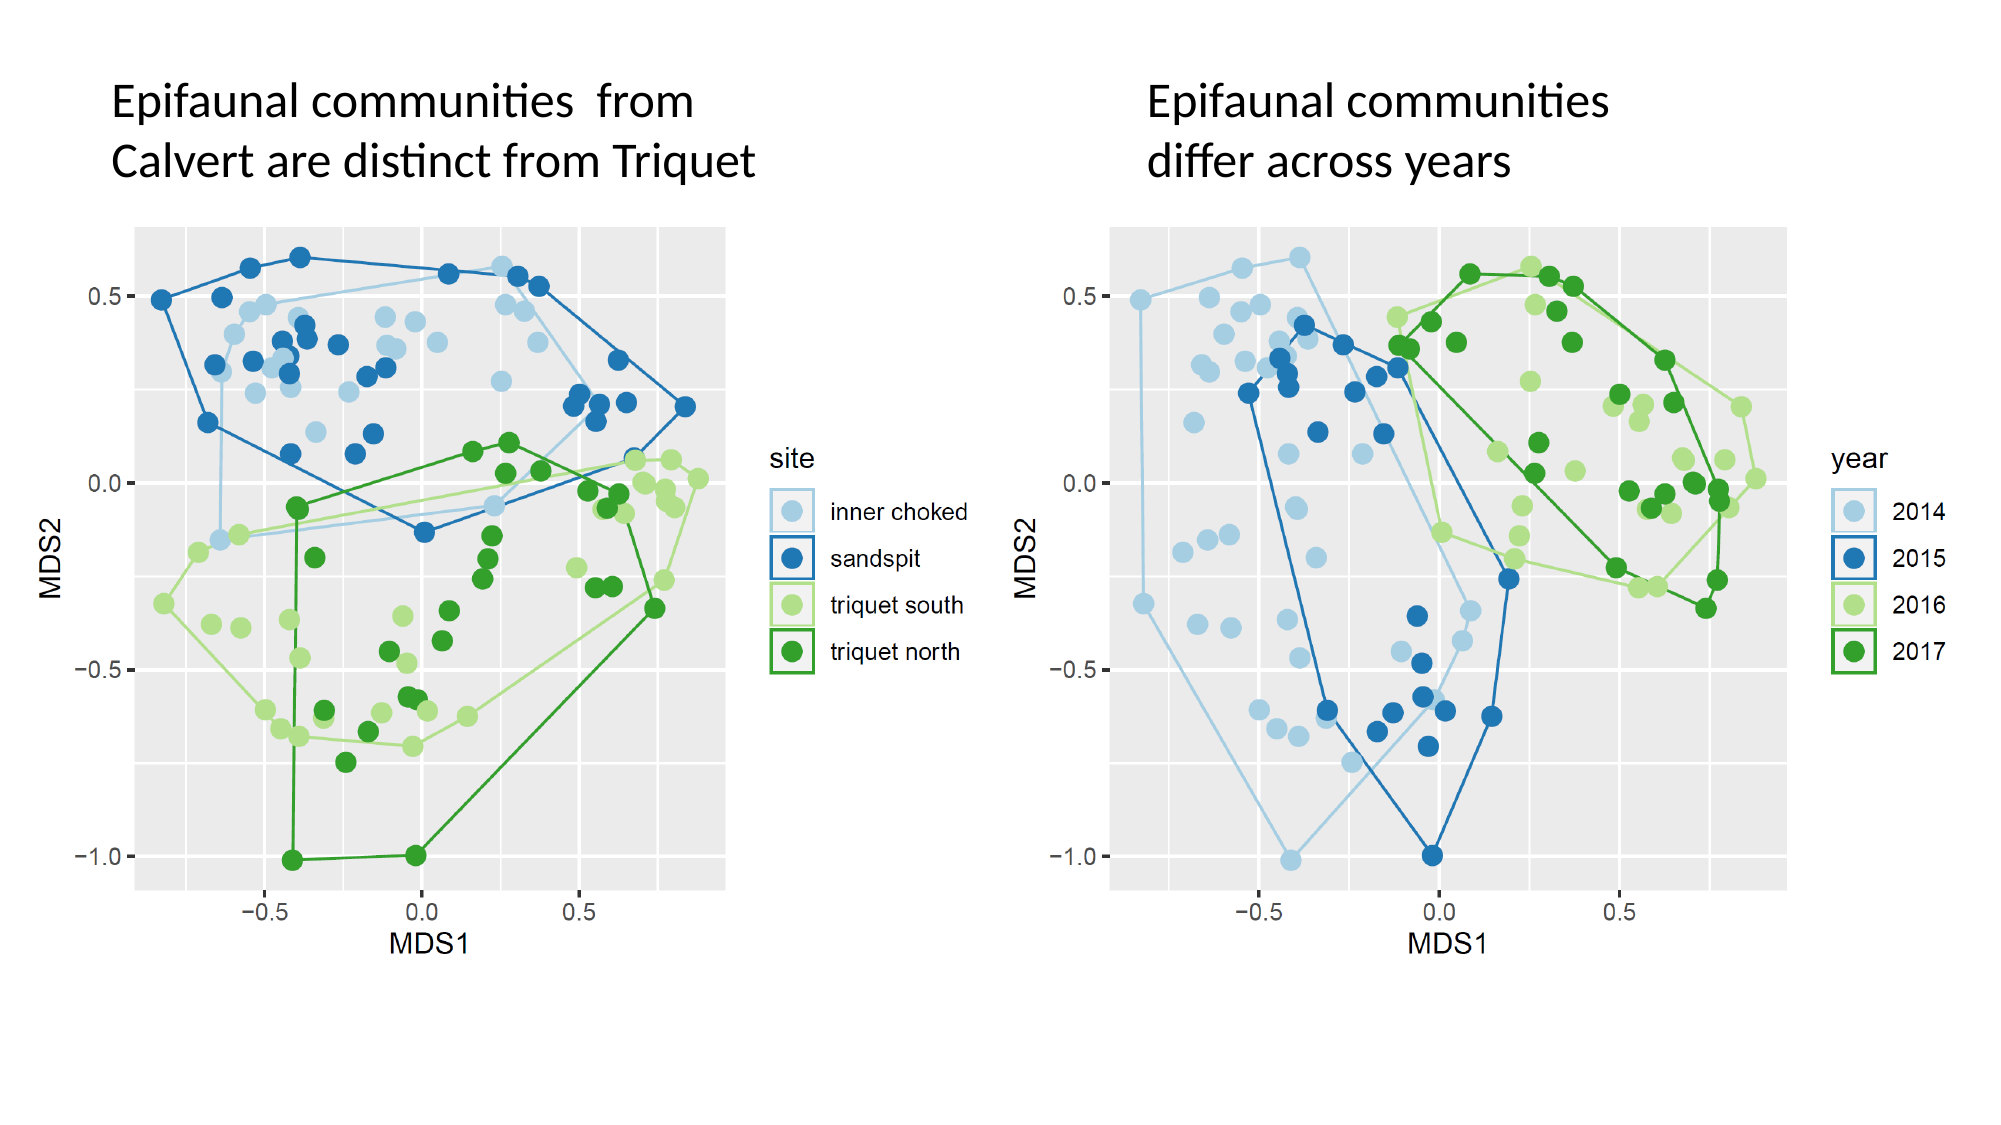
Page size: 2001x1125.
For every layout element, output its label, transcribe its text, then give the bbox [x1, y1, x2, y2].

picture [24, 212, 1975, 973]
text_box Epifaunal communities differ across years [1132, 60, 1737, 196]
text_box Epifaunal communities from Calvert are distinct from Triquet [96, 60, 787, 196]
